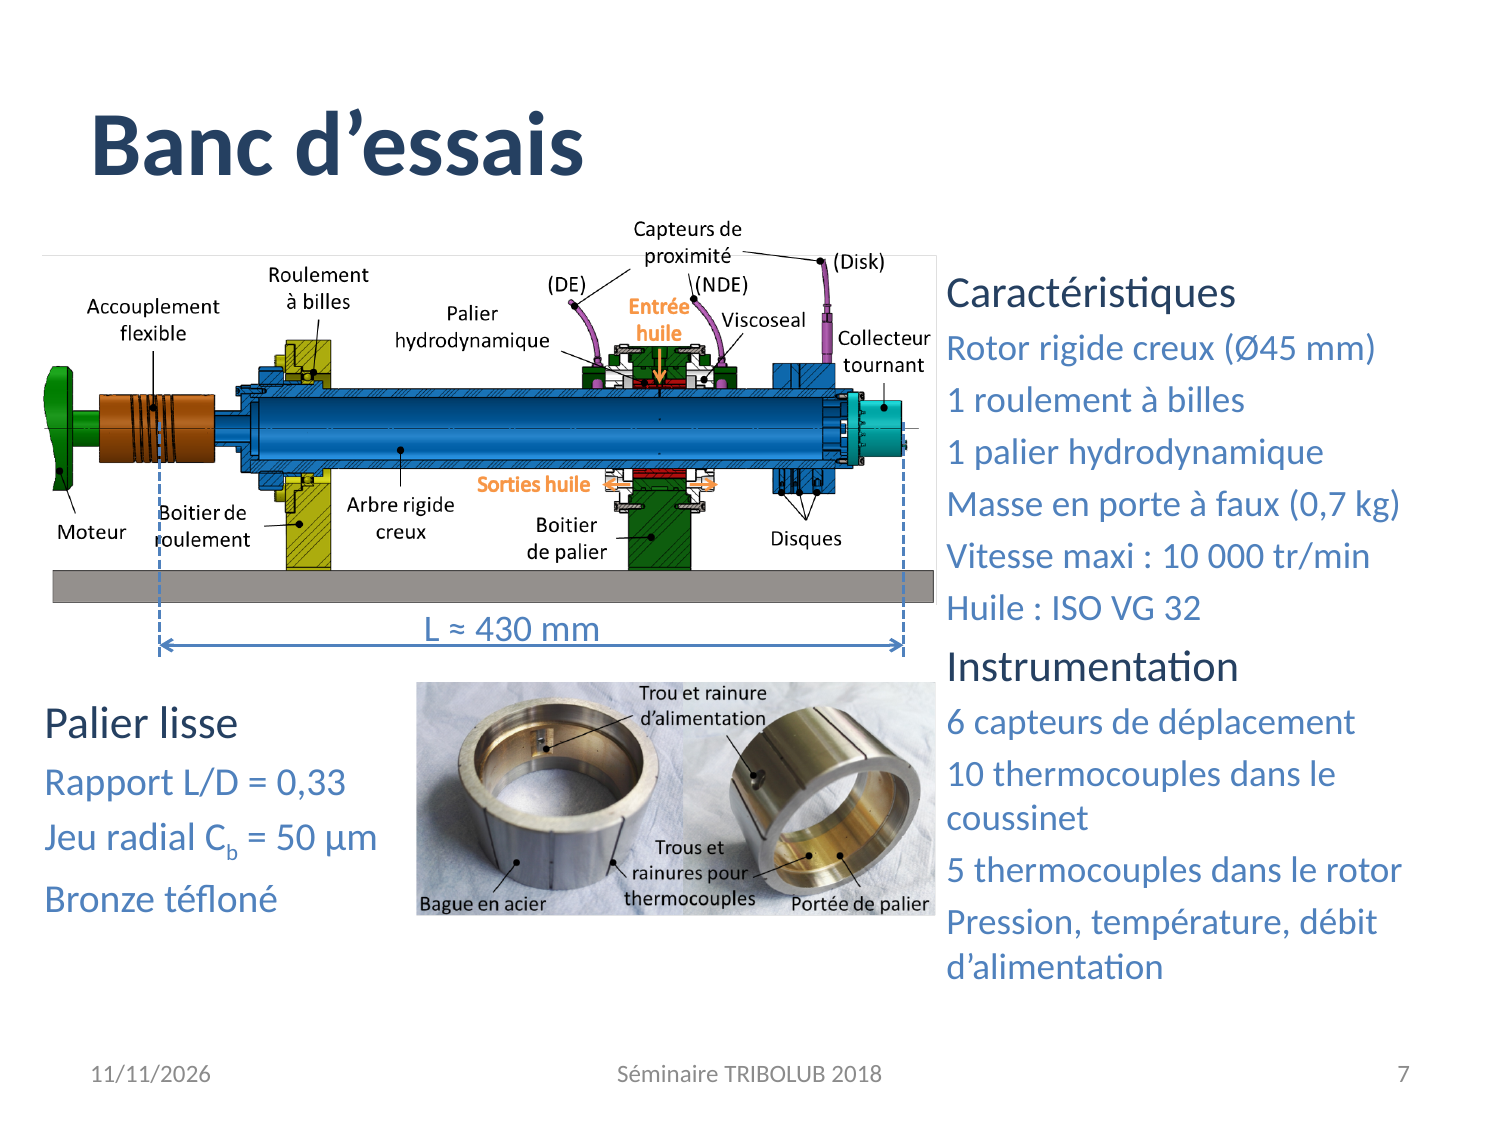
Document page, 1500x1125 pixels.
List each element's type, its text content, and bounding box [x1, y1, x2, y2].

text_box L ≈ 430 mm [408, 614, 646, 644]
text_box Palier lisse Rapport L/D = 0,33 Jeu radial Cb = 50 µm Bronze téfloné [29, 685, 550, 946]
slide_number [75, 1042, 425, 1103]
picture [399, 672, 942, 929]
title Banc d’essais [75, 45, 1425, 233]
footer Séminaire TRIBOLUB 2018 [512, 1042, 988, 1103]
picture [42, 207, 948, 605]
slide_number 7 [1074, 1042, 1425, 1103]
list Caractéristiques Rotor rigide creux (Ø45 mm) 1 roulement à billes 1 palier hydrodynamique Masse en porte à faux (0,7 kg) Vitesse maxi : 10 000 tr/min Huile : ISO VG 32 Instrumentation 6 capteurs de déplacement 10 thermocouples dans le coussinet 5 thermocouples dans le rotor Pression, température, débit d’alimentation [931, 255, 1481, 998]
